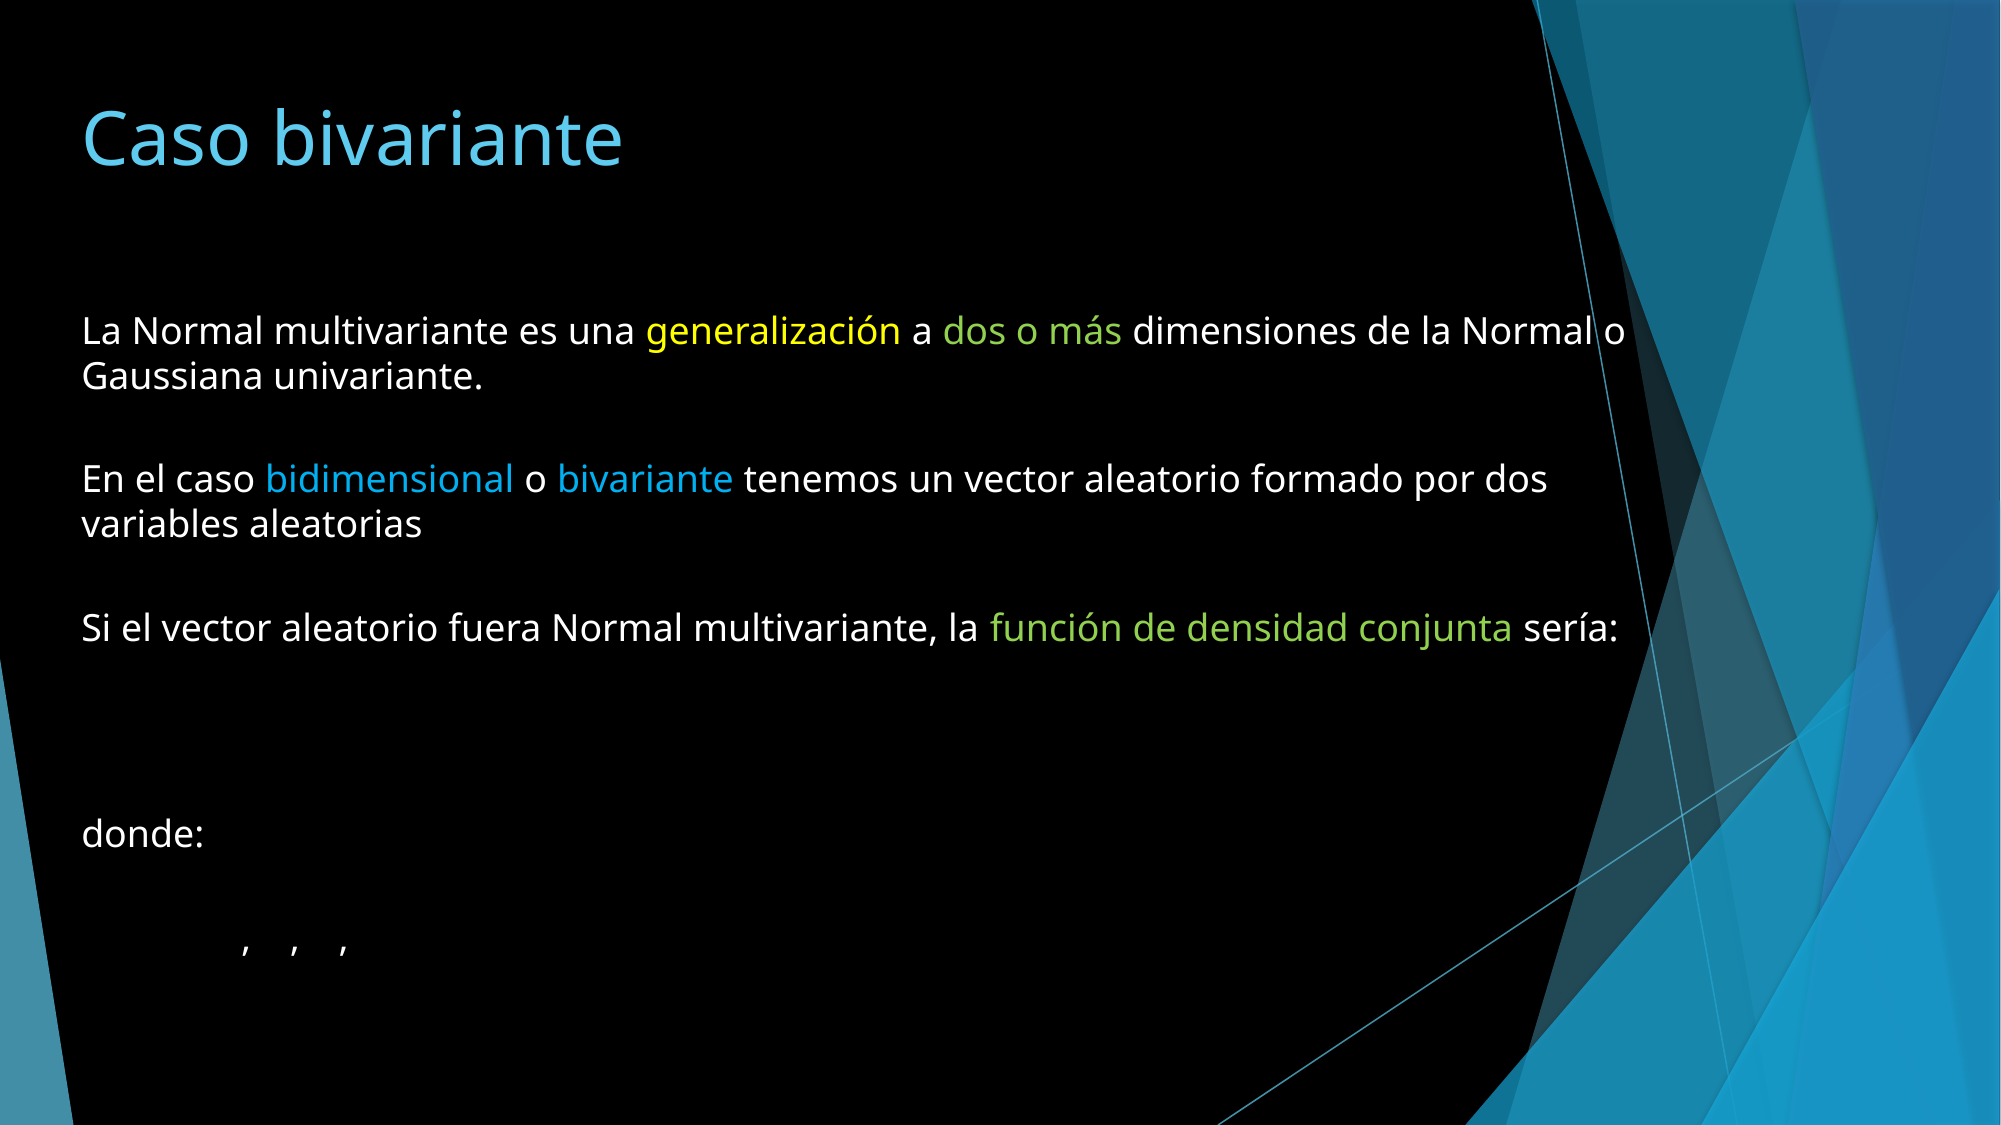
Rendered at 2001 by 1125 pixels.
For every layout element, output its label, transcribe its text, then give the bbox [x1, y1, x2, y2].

title Caso bivariante [66, 82, 1419, 300]
